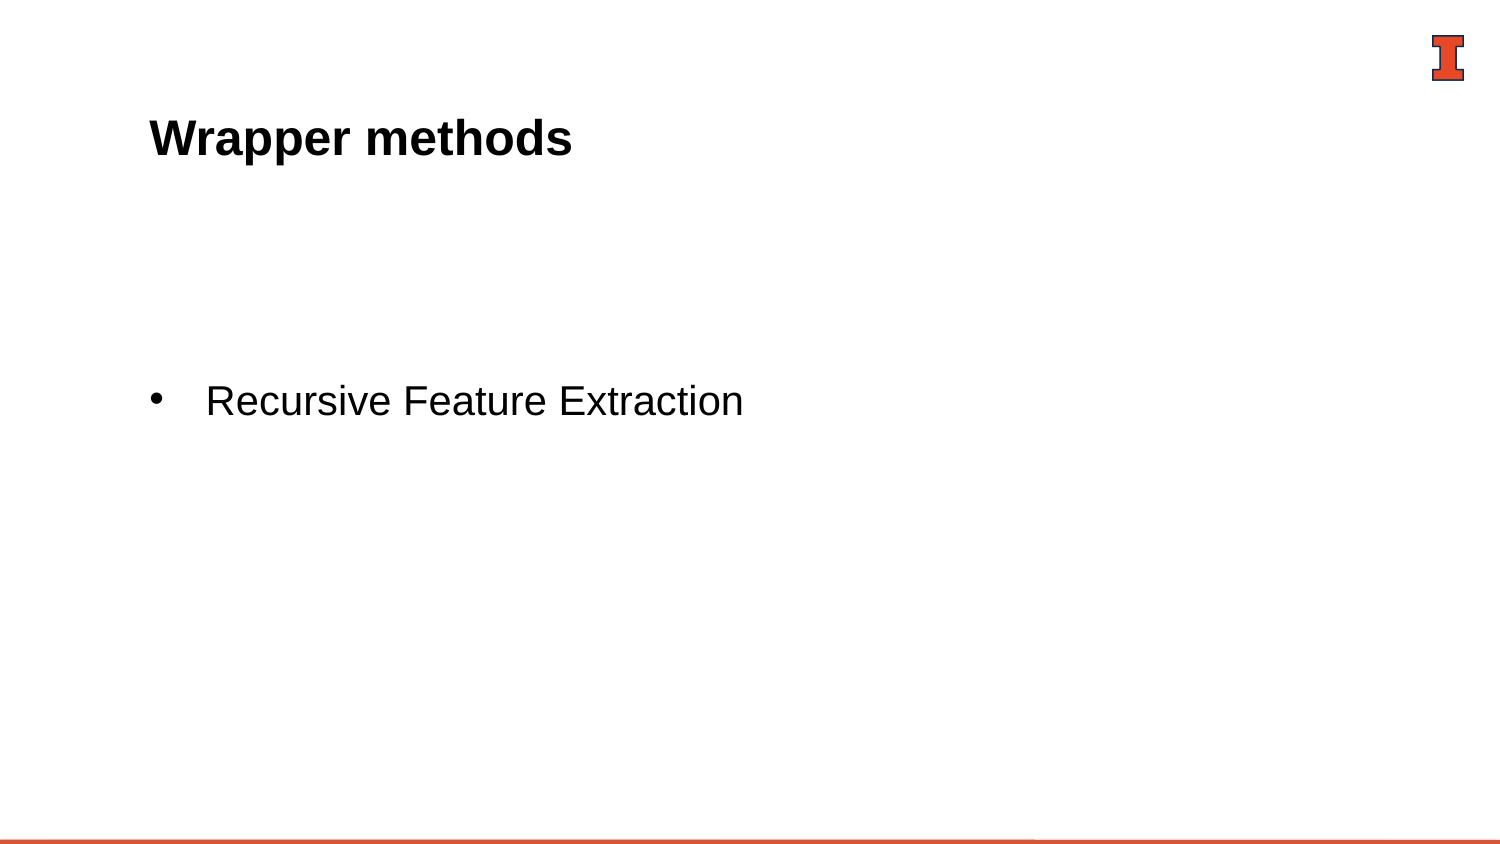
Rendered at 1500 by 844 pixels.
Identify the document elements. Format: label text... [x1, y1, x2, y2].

title Wrapper methods [134, 97, 1404, 226]
list Recursive Feature Extraction [134, 249, 1163, 548]
picture [1432, 35, 1464, 81]
